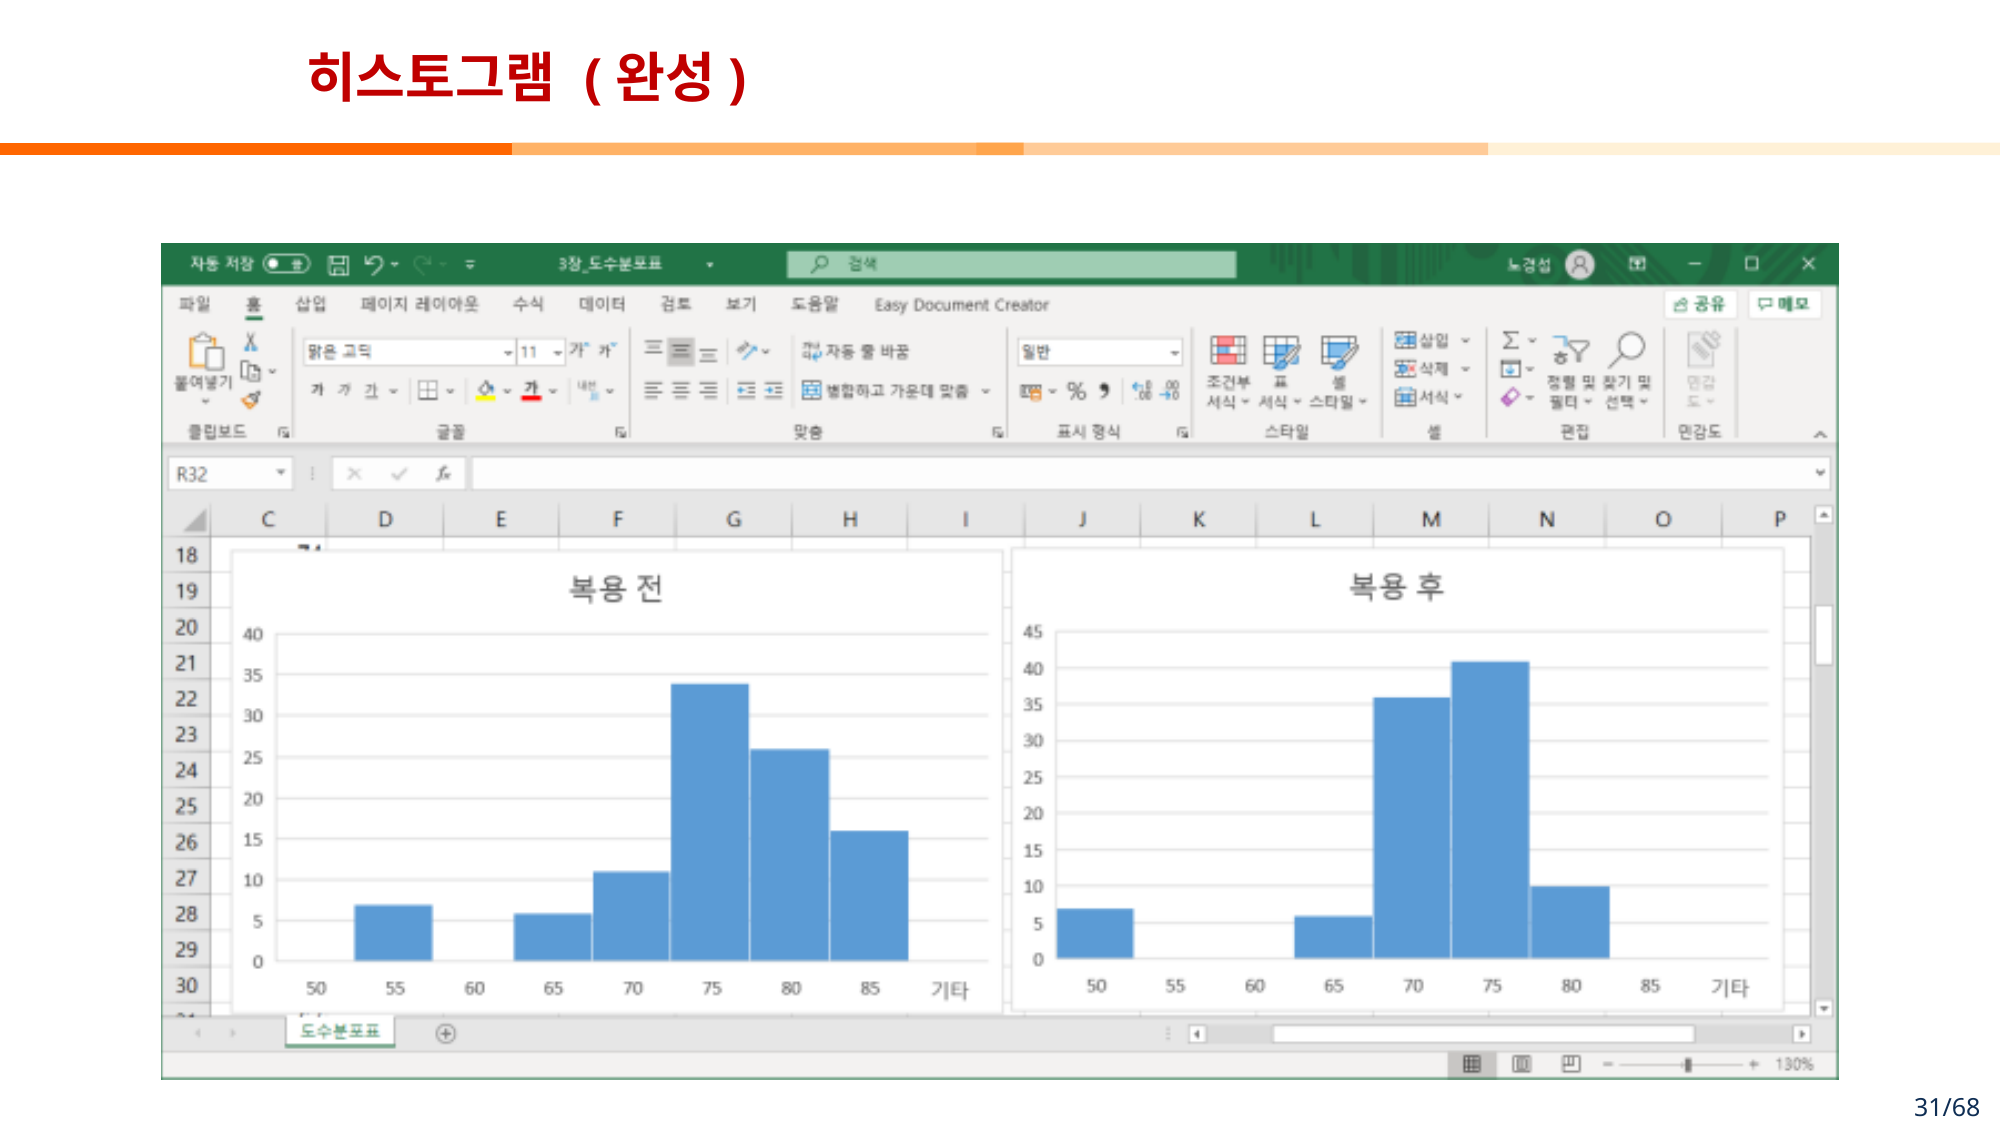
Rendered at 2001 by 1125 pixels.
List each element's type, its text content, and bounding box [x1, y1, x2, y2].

title 히스토그램 (완성) [291, 31, 1532, 122]
picture [161, 243, 1839, 1081]
